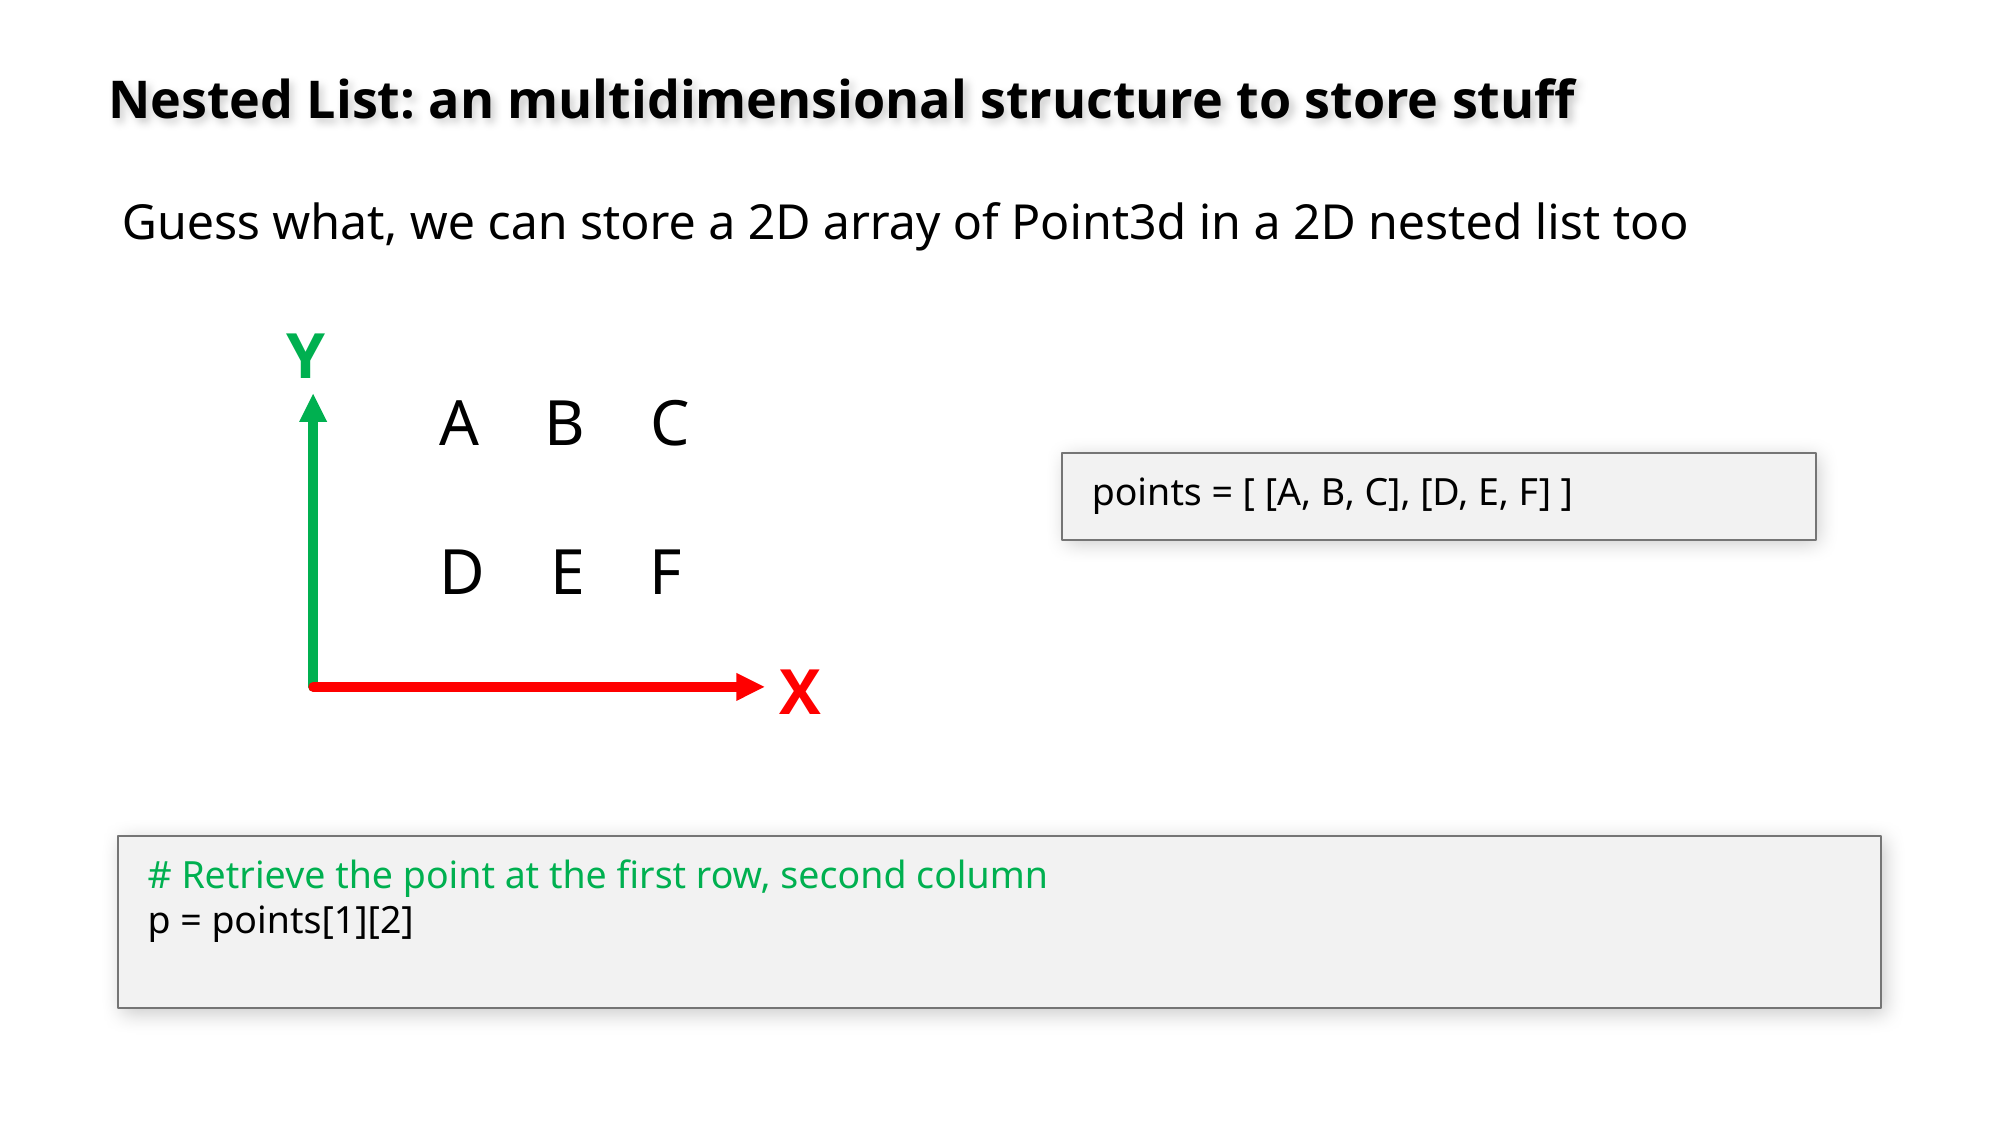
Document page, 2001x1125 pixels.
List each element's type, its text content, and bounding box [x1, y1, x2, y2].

text_box points = [ [A, B, C], [D, E, F] ] [1061, 452, 1816, 541]
text_box # Retrieve the point at the first row, second column p = points[1][2] [117, 835, 1882, 1009]
list Guess what, we can store a 2D array of Point3d in a 2D nested list too [106, 183, 1755, 308]
title Nested List: an multidimensional structure to store stuff [93, 59, 1731, 156]
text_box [271, 308, 847, 736]
